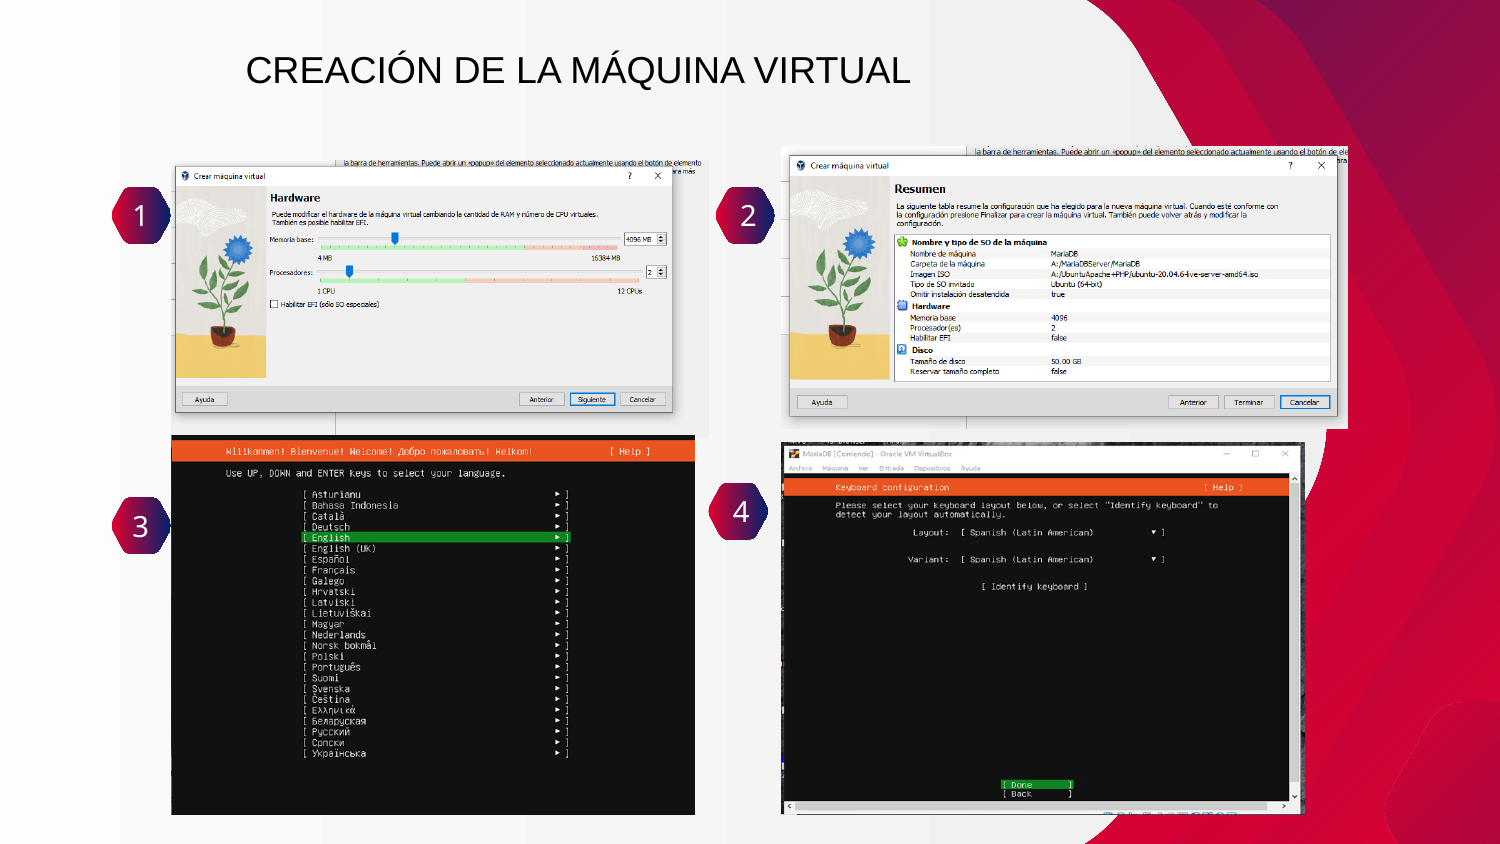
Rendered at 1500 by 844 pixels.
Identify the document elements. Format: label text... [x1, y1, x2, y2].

text_box 4 [717, 478, 759, 544]
picture [171, 160, 710, 816]
text_box [759, 492, 768, 530]
text_box [708, 492, 717, 530]
text_box [111, 513, 117, 539]
picture [781, 441, 1306, 816]
picture [781, 146, 1348, 429]
text_box 3 [117, 492, 158, 558]
text_box [111, 202, 117, 228]
subtitle CREACIÓN DE LA MÁQUINA VIRTUAL [71, 31, 1096, 161]
text_box [158, 500, 166, 552]
text_box 2 [725, 182, 766, 248]
text_box [715, 195, 725, 236]
text_box [158, 189, 166, 241]
text_box [766, 196, 775, 235]
text_box 1 [117, 182, 158, 248]
